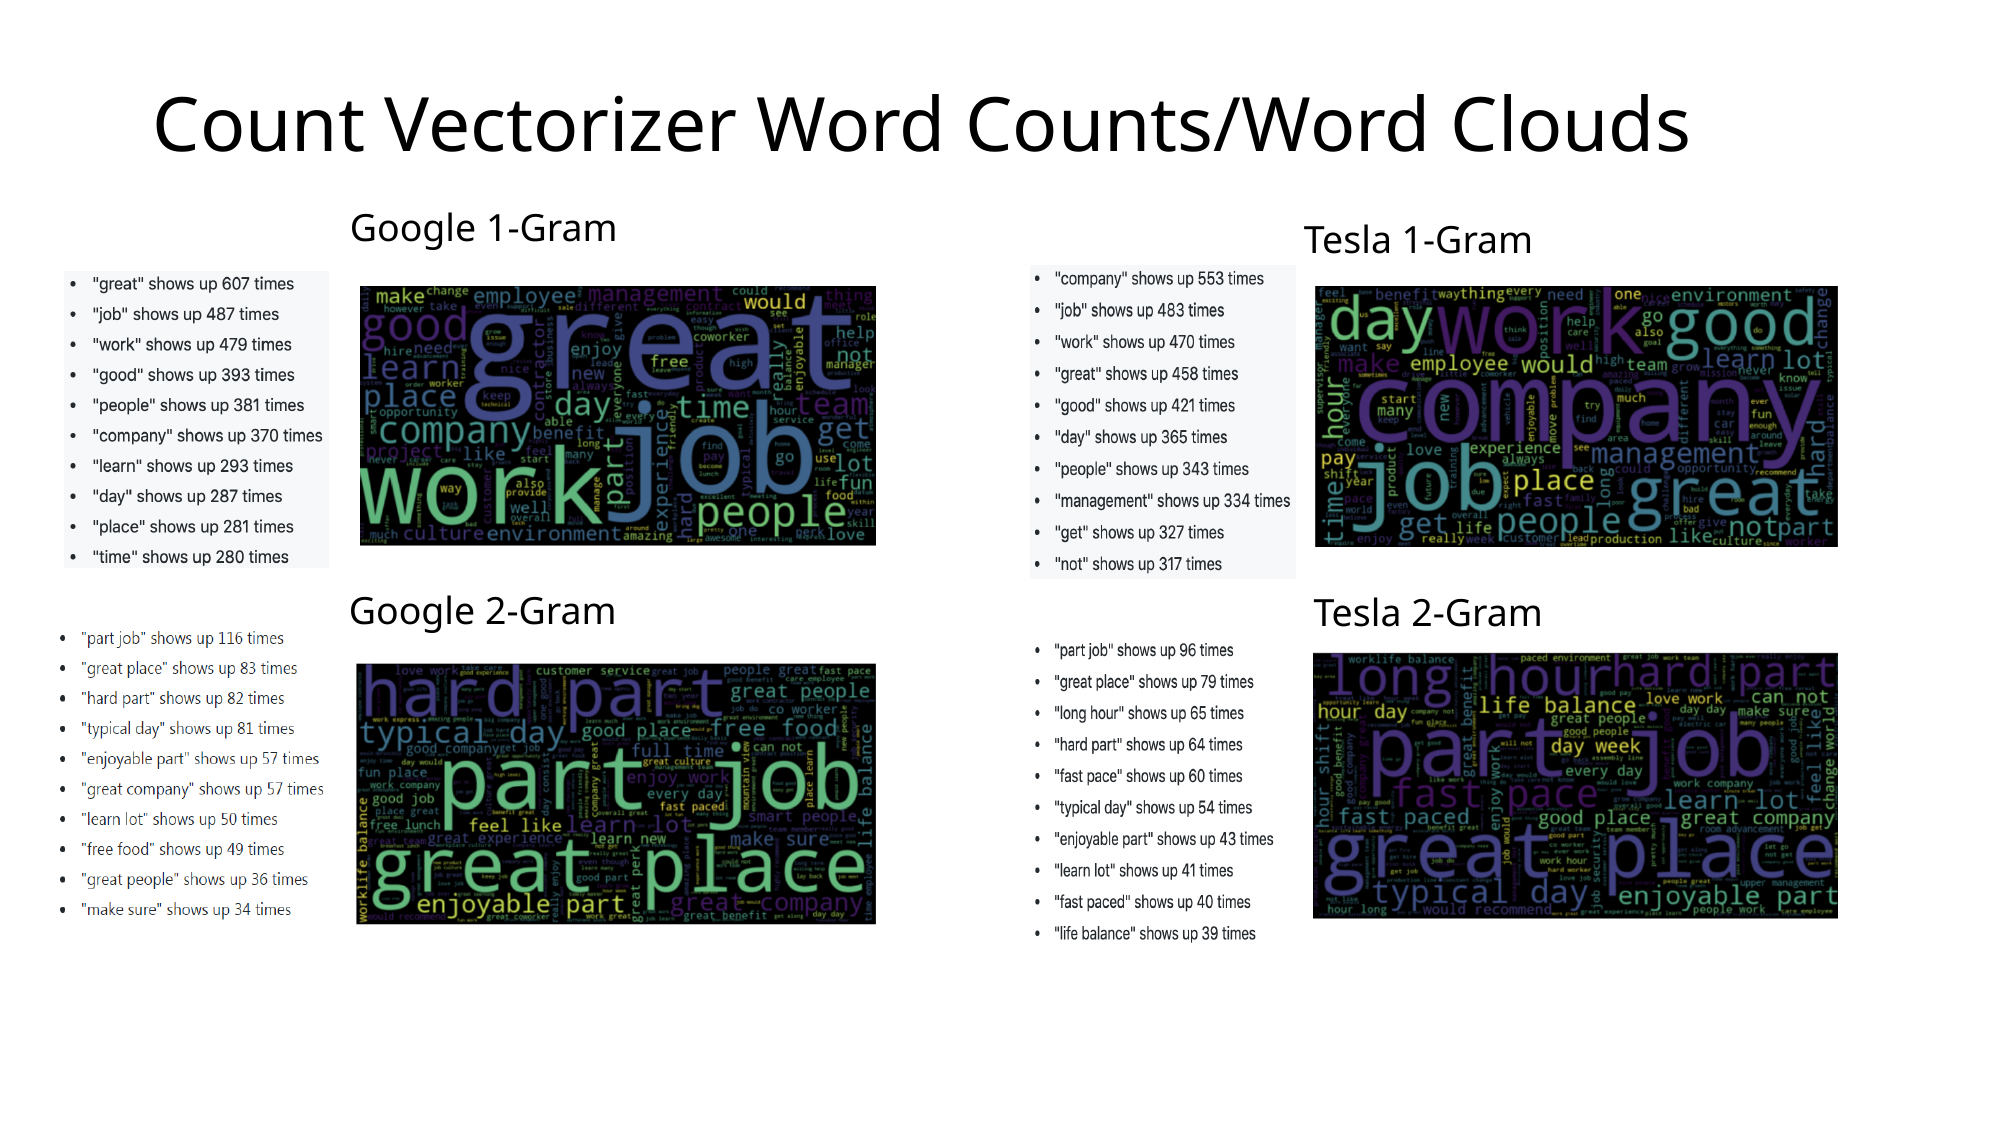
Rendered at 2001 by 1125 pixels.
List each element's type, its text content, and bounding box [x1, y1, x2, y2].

title Count Vectorizer Word Counts/Word Clouds [137, 59, 1787, 195]
picture [64, 271, 329, 568]
picture [1030, 265, 1296, 579]
text_box Google 2-Gram [334, 580, 632, 640]
text_box Google 1-Gram [335, 196, 633, 257]
text_box Tesla 1-Gram [1289, 208, 1549, 269]
picture [1313, 286, 1838, 547]
picture [1030, 638, 1282, 947]
picture [360, 286, 876, 549]
picture [55, 626, 329, 920]
text_box Tesla 2-Gram [1298, 581, 1558, 641]
picture [356, 662, 876, 925]
picture [1313, 651, 1838, 920]
